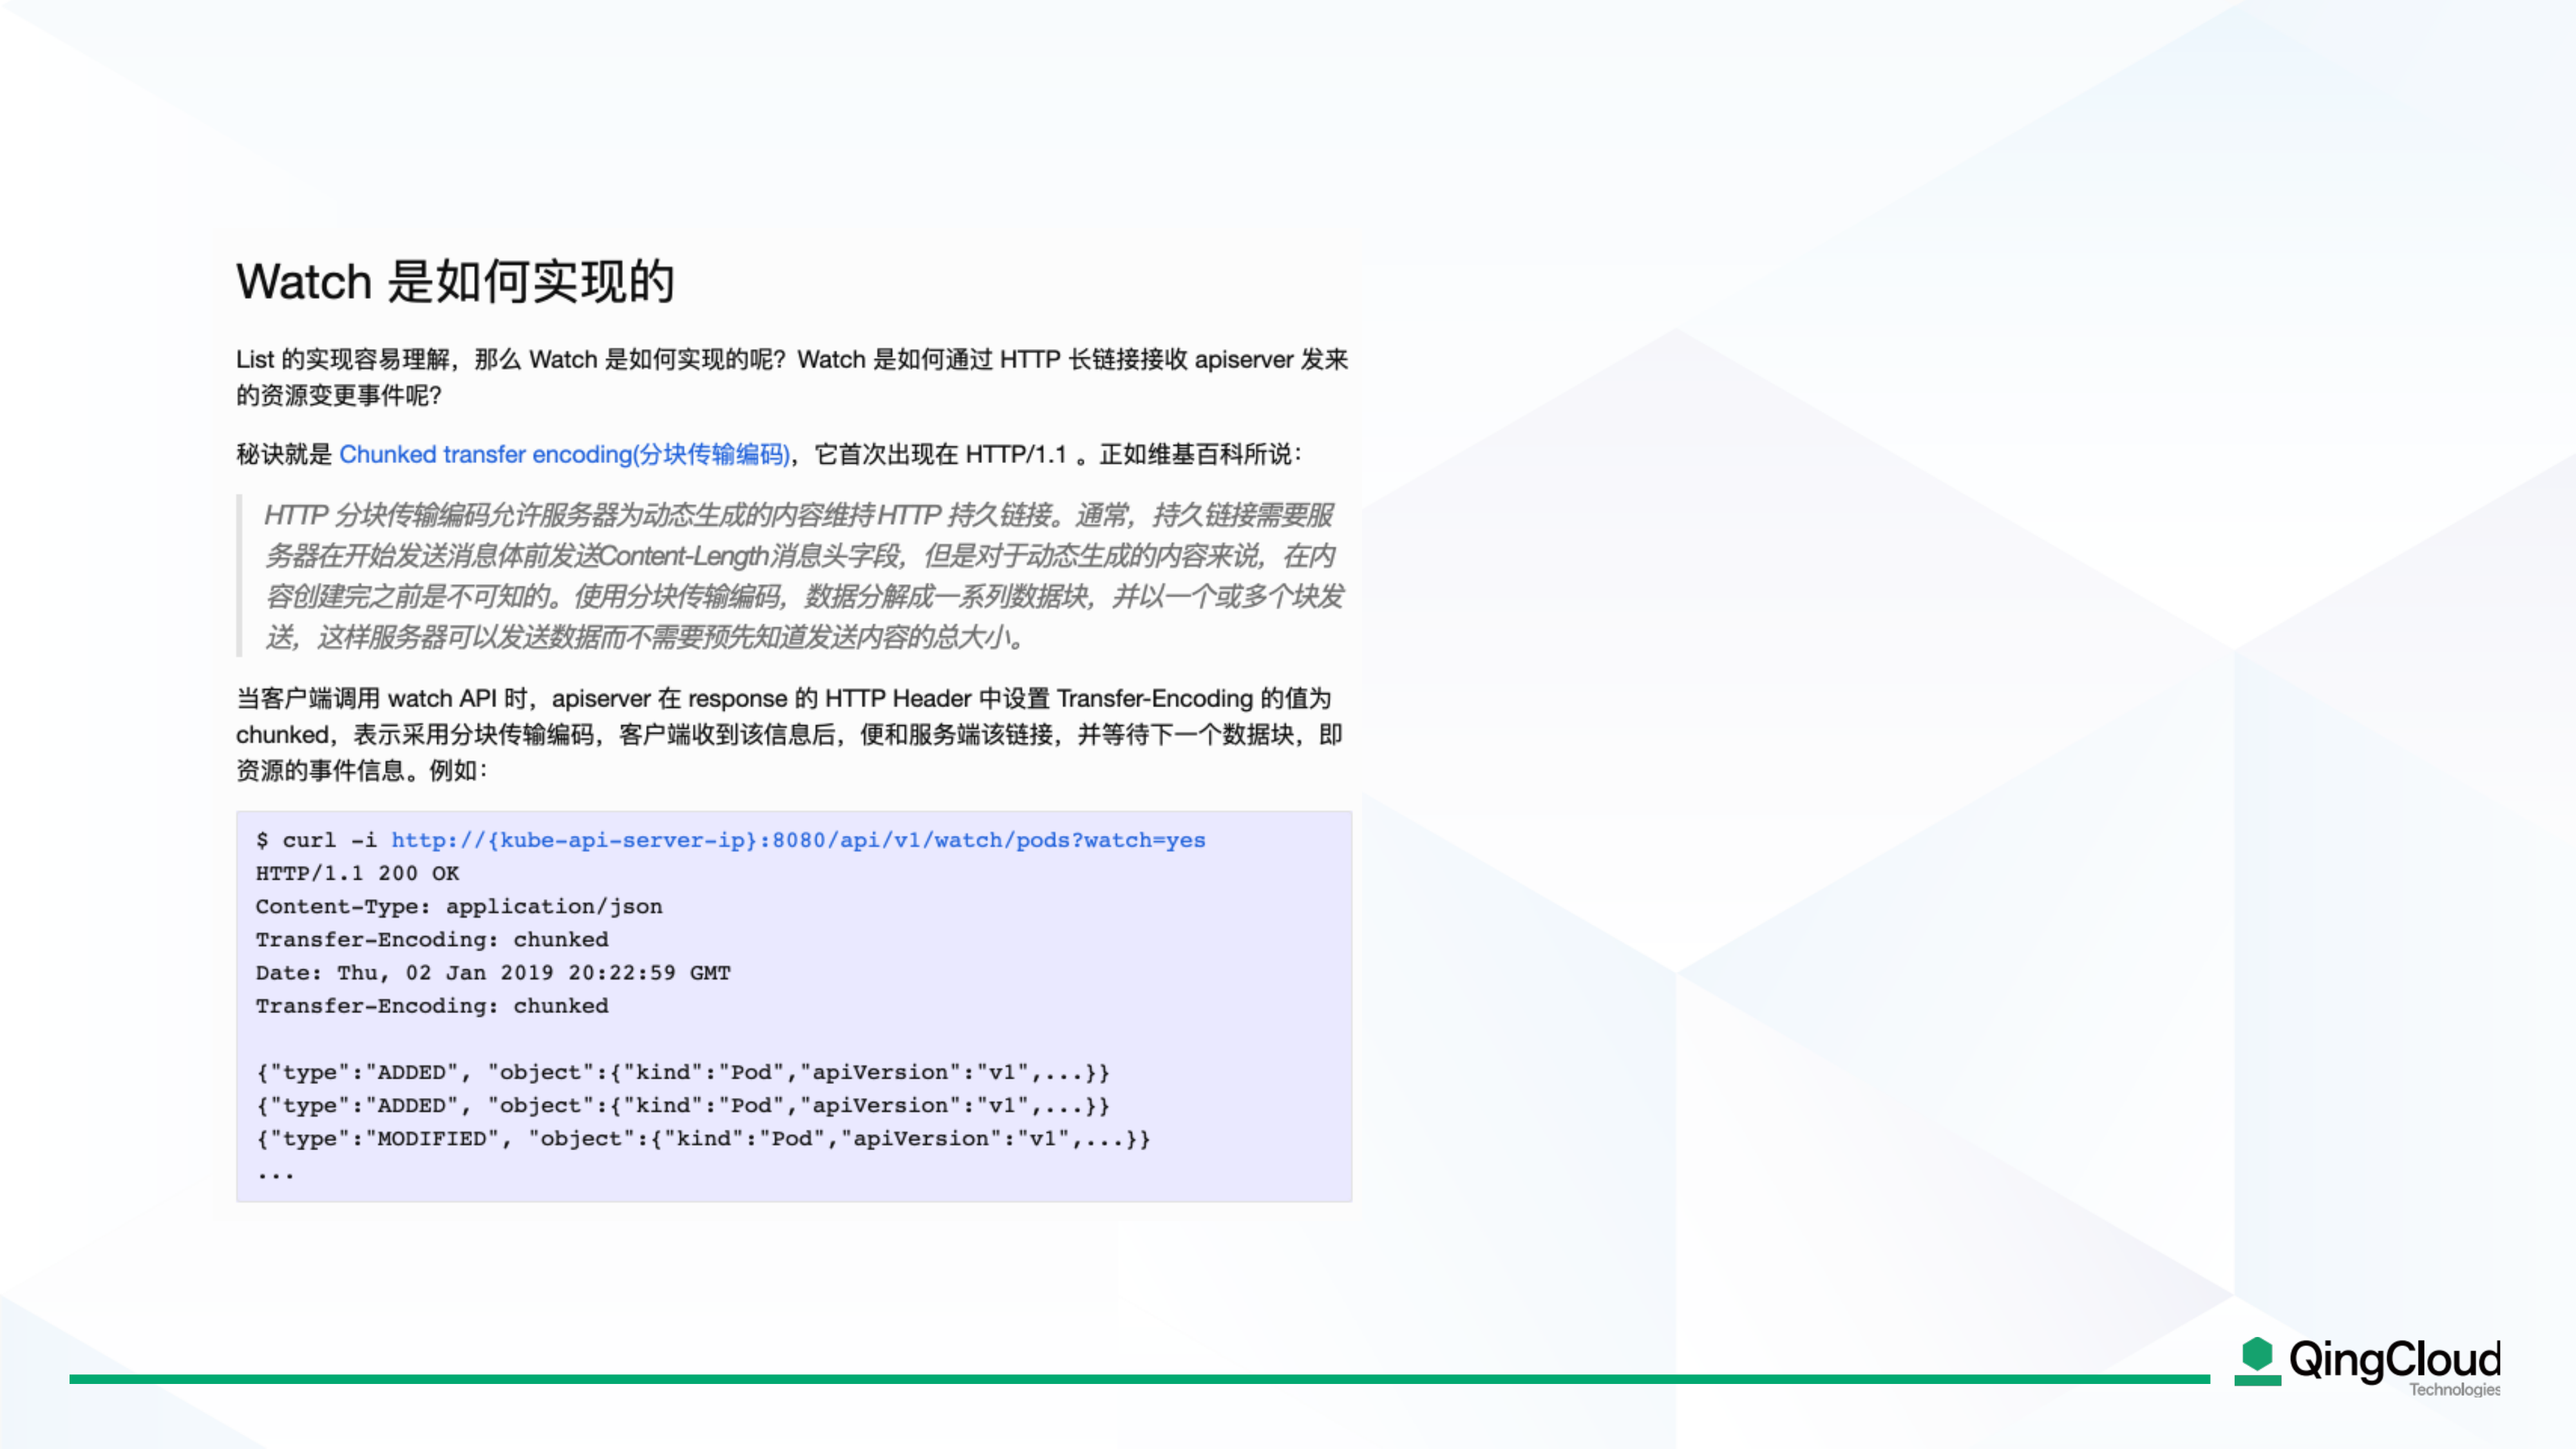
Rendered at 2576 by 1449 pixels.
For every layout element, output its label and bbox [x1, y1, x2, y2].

picture [212, 228, 1362, 1221]
